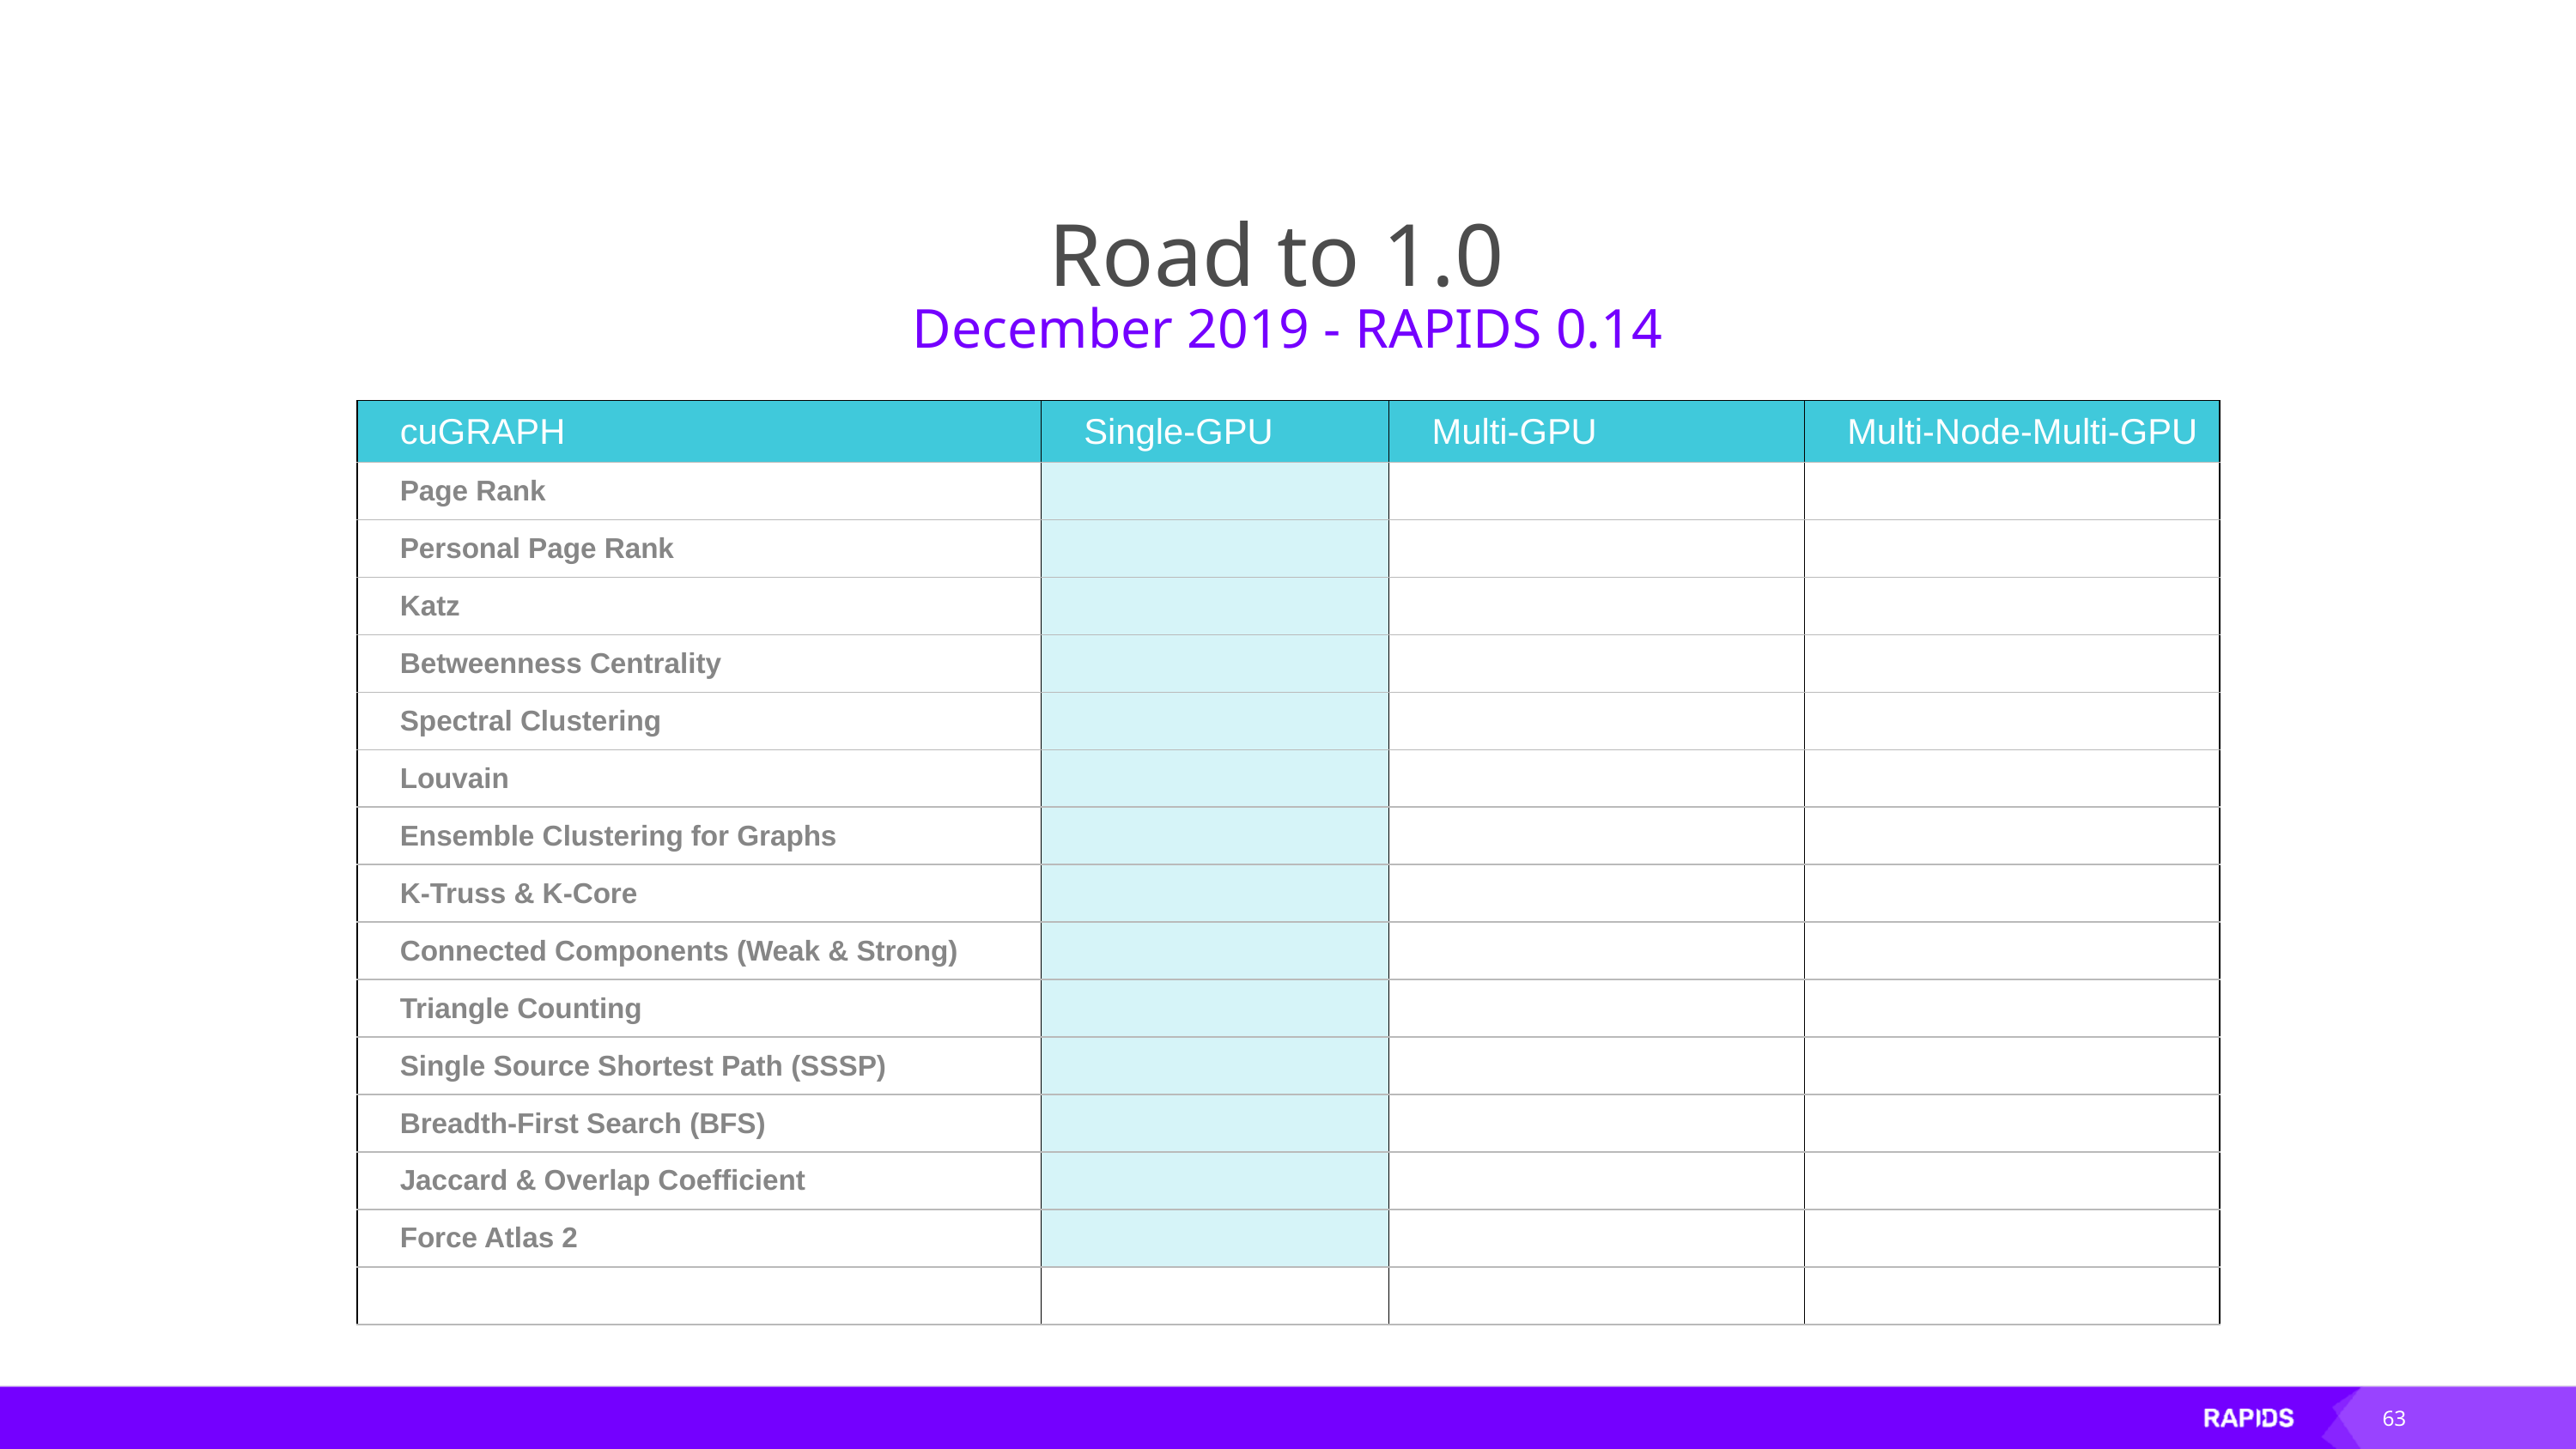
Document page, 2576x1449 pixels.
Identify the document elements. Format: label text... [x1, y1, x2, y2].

table_cell [1042, 865, 1388, 921]
table_cell [1805, 923, 2219, 979]
table_cell [1805, 1095, 2219, 1151]
table_cell [1389, 1153, 1804, 1209]
table_cell [1805, 1038, 2219, 1094]
table_cell [1805, 808, 2219, 864]
table_cell Personal Page Rank [358, 520, 1041, 577]
table_cell [1805, 578, 2219, 634]
table_cell [1389, 1038, 1804, 1094]
list December 2019 - RAPIDS 0.14 [117, 295, 2459, 419]
table_cell [1389, 1095, 1804, 1151]
table_cell [1042, 808, 1388, 864]
table_cell [1805, 1210, 2219, 1266]
table_cell [1389, 578, 1804, 634]
table_header cuGRAPH [358, 419, 1041, 462]
table_cell [1805, 635, 2219, 692]
table_cell [1805, 1268, 2219, 1324]
table_cell Force Atlas 2 [358, 1210, 1041, 1266]
table_cell [1042, 1095, 1388, 1151]
table_cell [1042, 463, 1388, 519]
table_cell Page Rank [358, 463, 1041, 519]
table_cell [1042, 1153, 1388, 1209]
table_cell [1389, 635, 1804, 692]
table_cell [1042, 1038, 1388, 1094]
table_header Single-GPU [1042, 419, 1388, 462]
table_header Multi-GPU [1389, 419, 1804, 462]
table_cell [1389, 520, 1804, 577]
table_cell [1042, 750, 1388, 806]
table_cell [1389, 1210, 1804, 1266]
table_cell Breadth-First Search (BFS) [358, 1095, 1041, 1151]
table_cell Katz [358, 578, 1041, 634]
table_cell [1042, 1210, 1388, 1266]
table_cell [1389, 463, 1804, 519]
table_cell Connected Components (Weak & Strong) [358, 923, 1041, 979]
table_cell [1042, 1268, 1388, 1324]
title Road to 1.0 [117, 173, 2459, 295]
table_cell [1389, 980, 1804, 1036]
table_cell Single Source Shortest Path (SSSP) [358, 1038, 1041, 1094]
table_cell Louvain [358, 750, 1041, 806]
table_cell [1805, 980, 2219, 1036]
table_cell [1389, 750, 1804, 806]
table_cell [1042, 520, 1388, 577]
table_cell [1389, 923, 1804, 979]
table_cell K-Truss & K-Core [358, 865, 1041, 921]
table_cell [1805, 750, 2219, 806]
picture [0, 0, 2576, 1449]
table_cell Jaccard & Overlap Coefficient [358, 1153, 1041, 1209]
table_cell [1042, 923, 1388, 979]
table_cell [1389, 693, 1804, 749]
table_cell [1805, 463, 2219, 519]
table_cell [1805, 865, 2219, 921]
table_cell [1042, 635, 1388, 692]
table_cell Spectral Clustering [358, 693, 1041, 749]
table_header Multi-Node-Multi-GPU [1805, 419, 2219, 462]
table_cell [1042, 980, 1388, 1036]
table_cell [1389, 1268, 1804, 1324]
table_cell [1805, 1153, 2219, 1209]
table_cell [1805, 520, 2219, 577]
table_cell [1042, 693, 1388, 749]
table_cell Betweenness Centrality [358, 635, 1041, 692]
table_cell Triangle Counting [358, 980, 1041, 1036]
table_cell [358, 1268, 1041, 1324]
table_cell [1389, 865, 1804, 921]
table_cell Ensemble Clustering for Graphs [358, 808, 1041, 864]
table_cell [1389, 808, 1804, 864]
table_cell [1805, 693, 2219, 749]
table_cell [1042, 578, 1388, 634]
